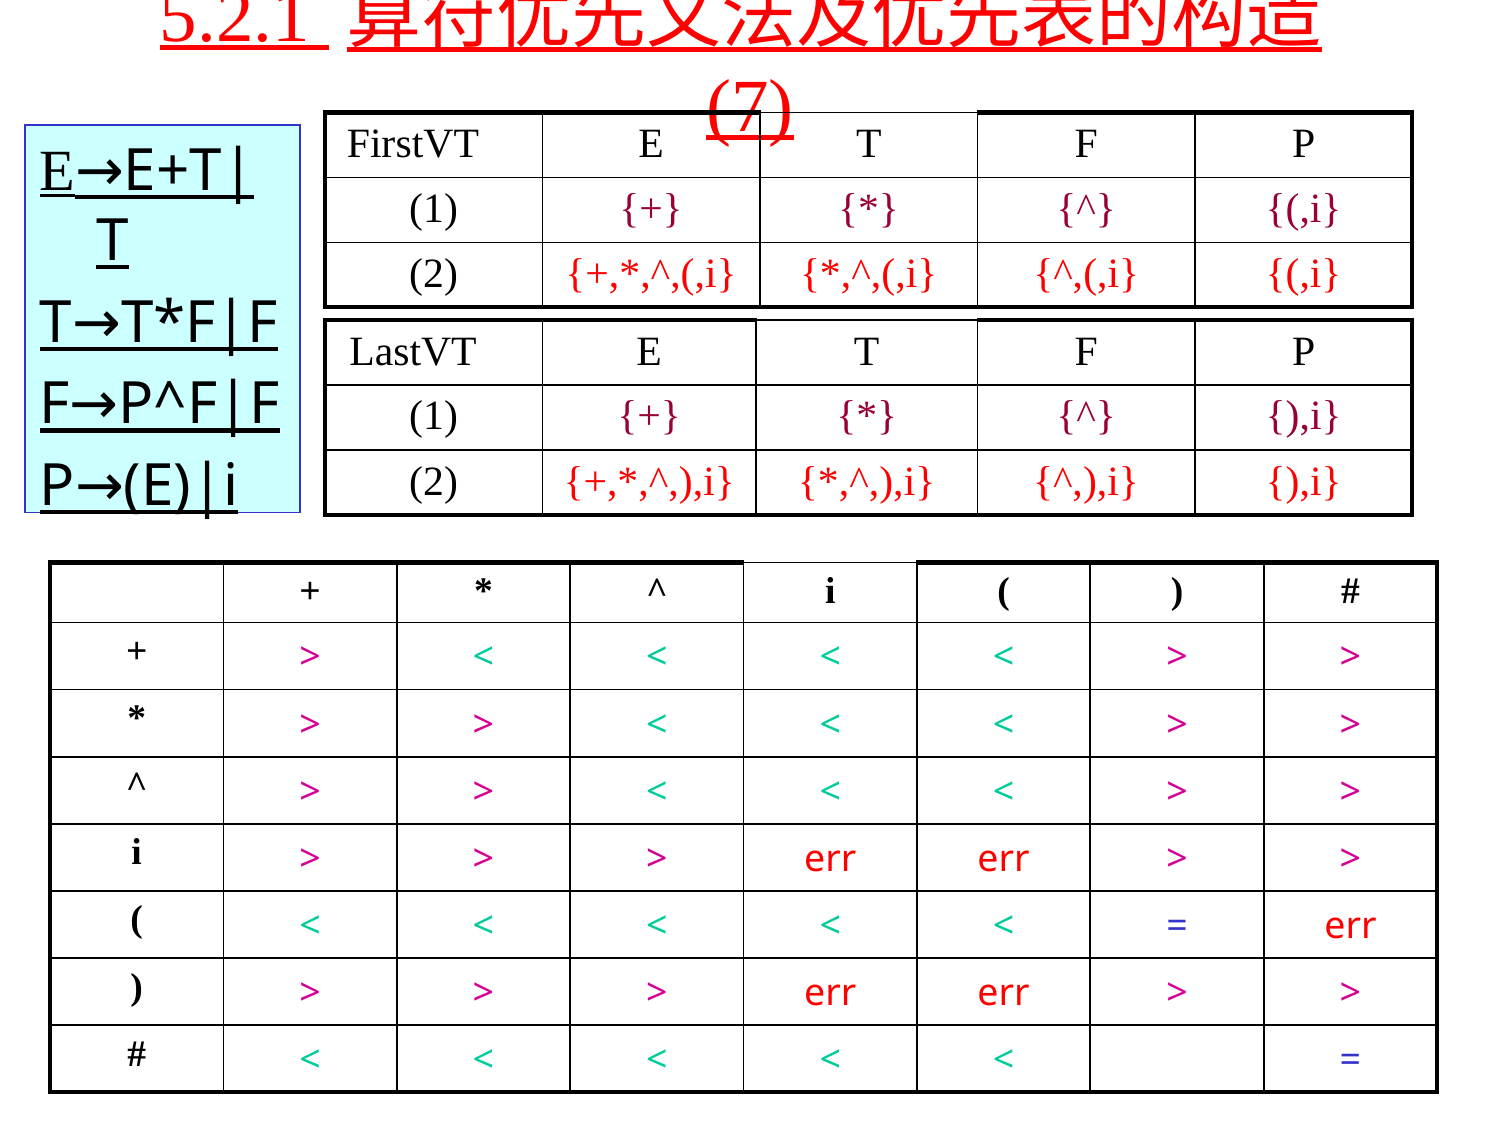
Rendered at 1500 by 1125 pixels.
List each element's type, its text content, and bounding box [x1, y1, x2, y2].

table_cell (2) [327, 451, 542, 513]
text_box E→E+T|T T→T*F|F F→P^F|F P→(E)|i [24, 124, 300, 513]
table_header F [978, 322, 1194, 384]
table_cell < [918, 623, 1089, 689]
table_cell < [571, 892, 743, 957]
table_header T [757, 321, 977, 384]
table_cell ) [52, 959, 223, 1024]
table_cell < [571, 623, 743, 689]
table_cell < [744, 623, 916, 689]
table_header ^ [571, 565, 743, 622]
table_cell > [398, 825, 569, 890]
table_cell + [52, 623, 223, 689]
table_cell > [224, 825, 396, 890]
table_cell err [1265, 892, 1435, 957]
table_cell > [224, 758, 396, 823]
table_cell {),i} [1196, 386, 1410, 449]
table_cell {+,*,^,(,i} [543, 243, 759, 305]
table_cell > [224, 690, 396, 756]
table_header P [1196, 115, 1410, 177]
table_cell > [1091, 959, 1263, 1024]
table_cell {^,(,i} [978, 243, 1194, 305]
table_cell < [744, 690, 916, 756]
table_cell < [918, 758, 1089, 823]
table_header F [978, 115, 1194, 177]
table_cell > [398, 758, 569, 823]
table_cell > [224, 959, 396, 1024]
table_cell ^ [52, 758, 223, 823]
table_cell > [1091, 623, 1263, 689]
table_cell {+} [543, 386, 755, 449]
table_cell {^,),i} [978, 451, 1194, 513]
table_cell < [571, 690, 743, 756]
table_header ( [918, 565, 1089, 622]
table_cell > [398, 959, 569, 1024]
table_cell {+} [543, 178, 759, 242]
table_cell > [1265, 758, 1435, 823]
table_cell = [1091, 892, 1263, 957]
table_cell > [1091, 758, 1263, 823]
table_header + [224, 565, 396, 622]
text_box 5.2.1 算符优先文法及优先表的构造(7) [112, 24, 1388, 88]
table_header T [761, 113, 977, 177]
table_cell {*} [761, 178, 977, 242]
table_cell * [52, 690, 223, 756]
table_cell i [52, 825, 223, 890]
table_header i [744, 563, 916, 622]
table_cell > [571, 825, 743, 890]
table_cell < [744, 1026, 916, 1090]
table_cell (1) [327, 386, 542, 449]
table_cell > [1265, 825, 1435, 890]
table_cell < [744, 758, 916, 823]
table_cell {*,^,),i} [757, 451, 977, 513]
table_header # [1265, 565, 1435, 622]
table_cell > [1091, 690, 1263, 756]
table_cell {+,*,^,),i} [543, 451, 755, 513]
table_cell > [1265, 690, 1435, 756]
table_cell < [918, 892, 1089, 957]
table_cell < [571, 758, 743, 823]
table_cell < [224, 1026, 396, 1090]
table_cell err [918, 959, 1089, 1024]
table_cell < [398, 892, 569, 957]
table_cell < [571, 1026, 743, 1090]
table_cell < [224, 892, 396, 957]
table_header LastVT [327, 322, 542, 384]
table_cell < [918, 690, 1089, 756]
table_cell {*} [757, 386, 977, 449]
table_cell < [918, 1026, 1089, 1090]
table_header FirstVT [327, 115, 542, 177]
table_cell > [1265, 623, 1435, 689]
table_header * [398, 565, 569, 622]
table_cell > [1265, 959, 1435, 1024]
table_cell > [1091, 825, 1263, 890]
table_cell {),i} [1196, 451, 1410, 513]
table_cell err [744, 959, 916, 1024]
table_header [52, 565, 223, 622]
table_cell > [398, 690, 569, 756]
table_cell {^} [978, 178, 1194, 242]
table_header P [1196, 322, 1410, 384]
table_header ) [1091, 565, 1263, 622]
table_header E [543, 115, 759, 177]
table_cell {^} [978, 386, 1194, 449]
table_cell < [744, 892, 916, 957]
table_cell {(,i} [1196, 243, 1410, 305]
table_cell (1) [327, 178, 542, 242]
table_cell {(,i} [1196, 178, 1410, 242]
table_cell # [52, 1026, 223, 1090]
table_cell {*,^,(,i} [761, 243, 977, 305]
table_cell = [1265, 1026, 1435, 1090]
table_cell ( [52, 892, 223, 957]
table_cell < [398, 623, 569, 689]
table_cell err [918, 825, 1089, 890]
table_cell > [571, 959, 743, 1024]
table_cell > [224, 623, 396, 689]
table_cell err [744, 825, 916, 890]
table_cell [1091, 1026, 1263, 1090]
table_cell < [398, 1026, 569, 1090]
table_cell (2) [327, 243, 542, 305]
table_header E [543, 322, 755, 384]
